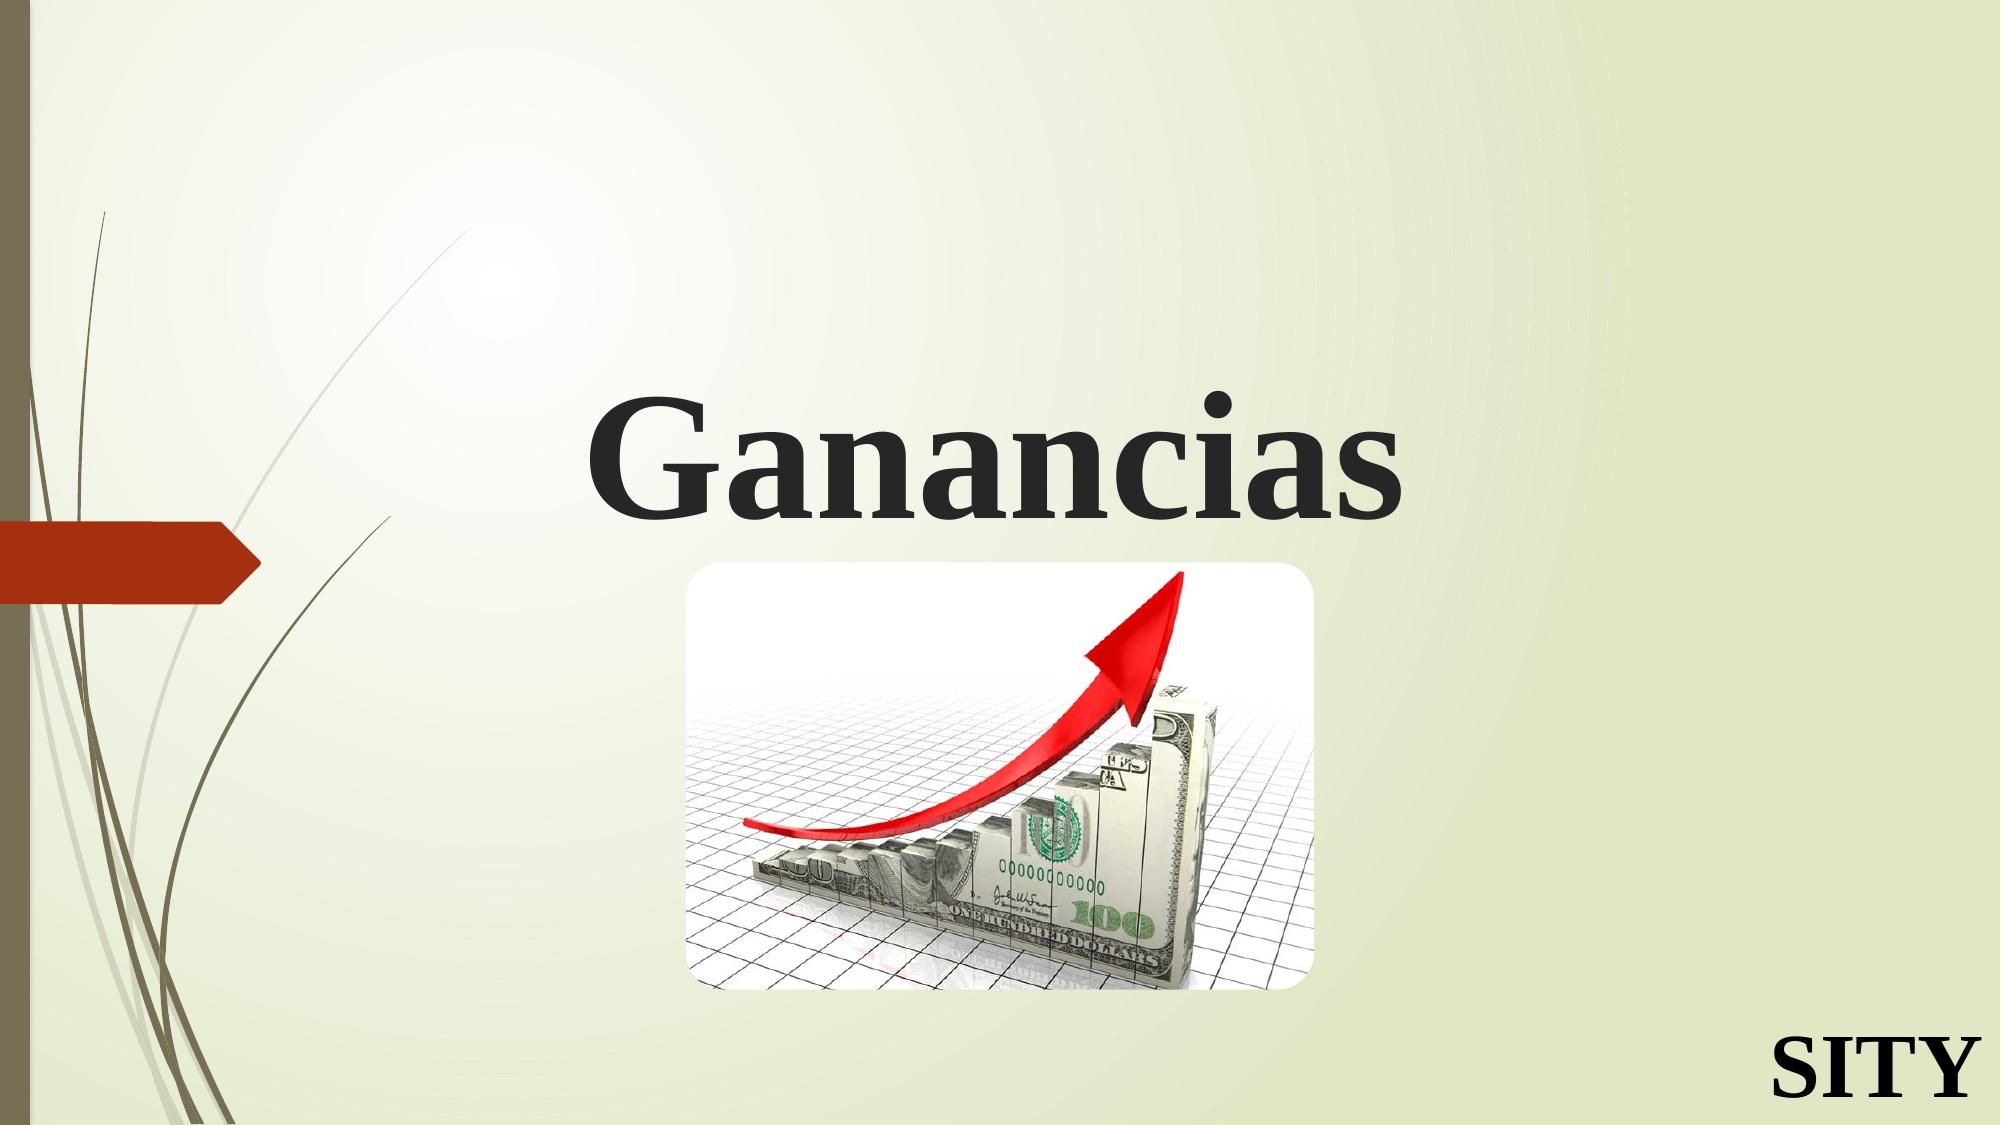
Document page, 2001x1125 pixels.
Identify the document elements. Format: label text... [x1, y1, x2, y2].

picture [685, 562, 1315, 990]
text_box SITY [1754, 998, 1999, 1124]
title Ganancias [566, 376, 1434, 563]
